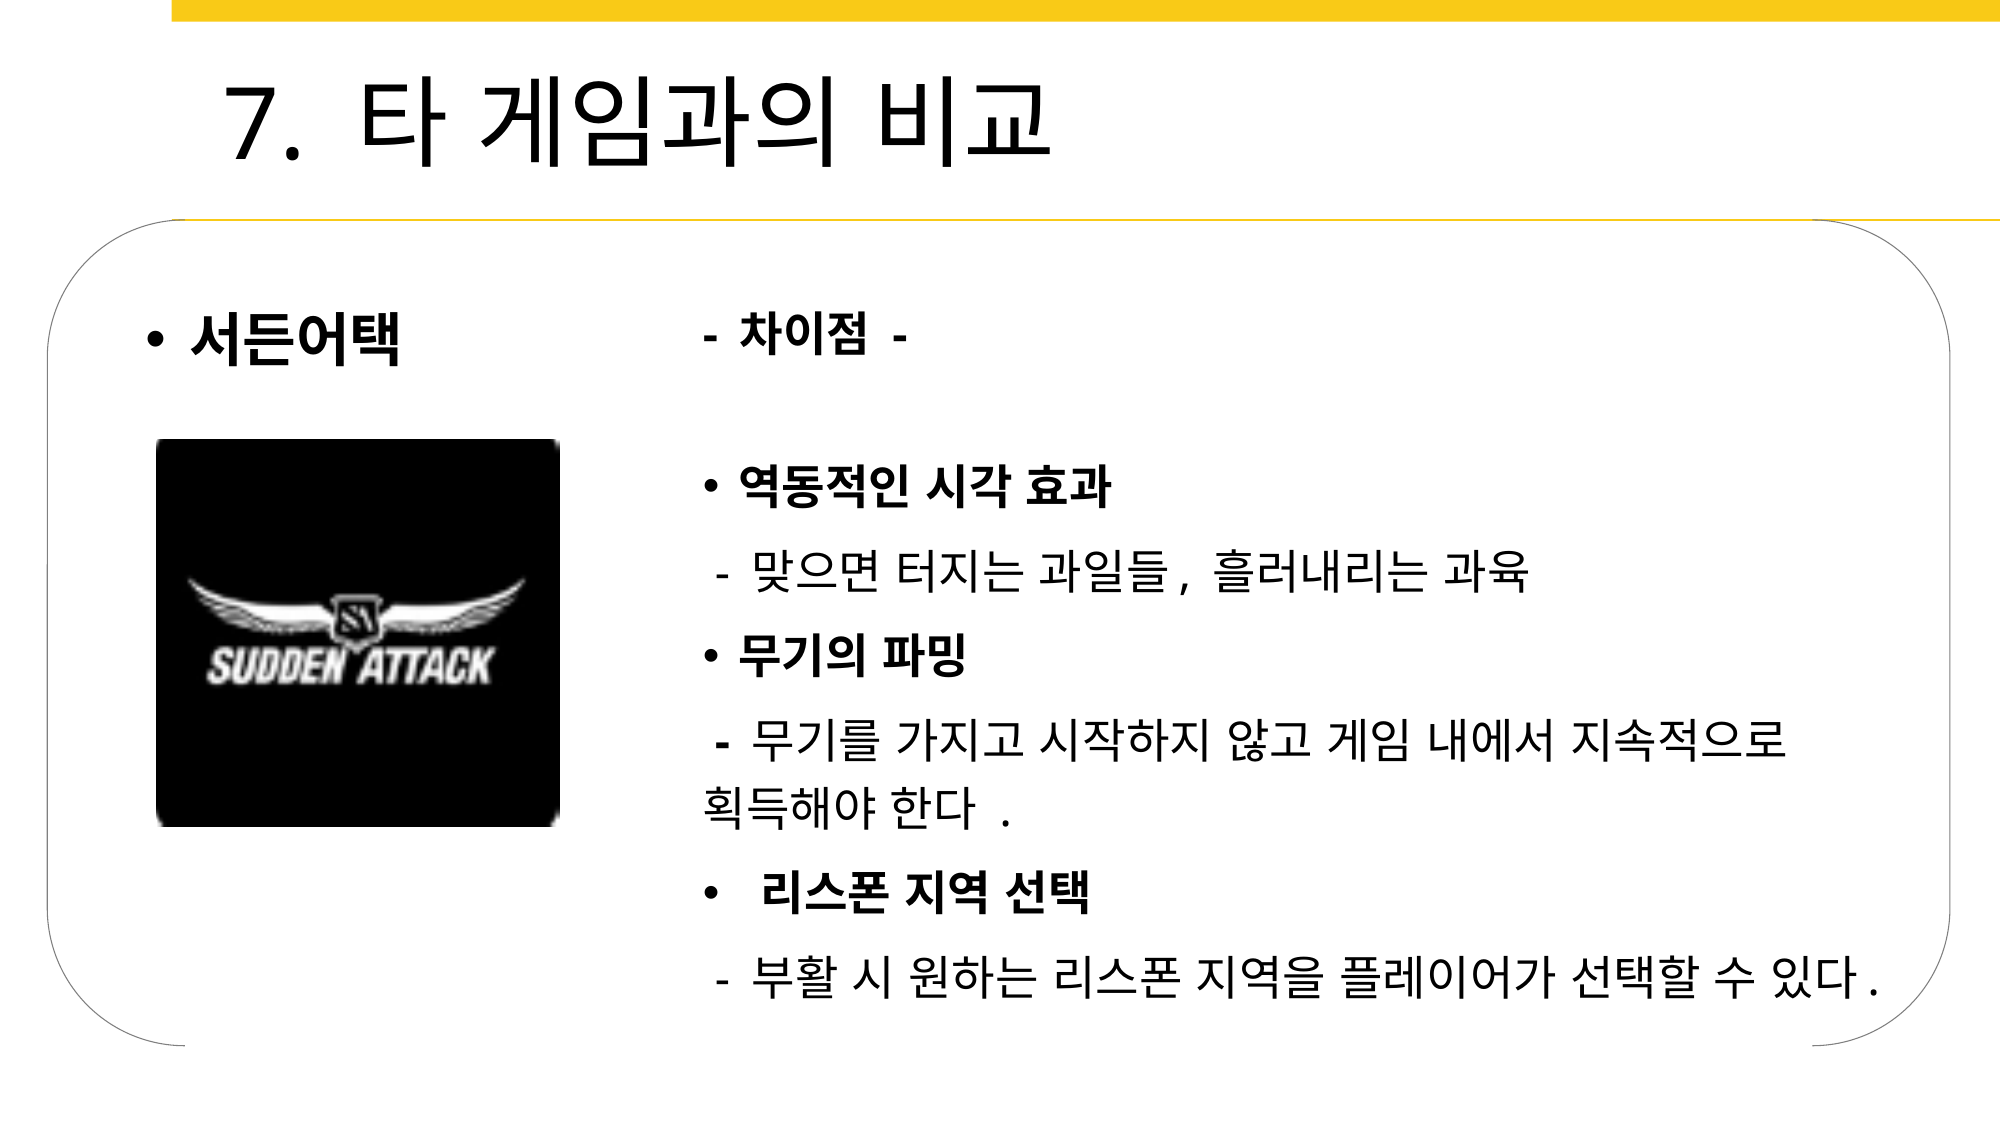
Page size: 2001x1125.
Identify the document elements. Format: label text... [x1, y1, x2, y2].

list 서든어택 [130, 303, 605, 1017]
text_box [171, 0, 2000, 23]
text_box [46, 220, 1951, 1047]
list - 차이점 - 역동적인 시각 효과 - 맞으면 터지는 과일들, 흘러내리는 과육 무기의 파밍 - 무기를 가지고 시작하지 않고 게임 내에서 지속적으로 획득해야 한다 . 리스폰 지역 선택 - 부활 시 원하는 리스폰 지역을 플레이어가 선택할 수 있다. [687, 303, 1882, 1077]
picture [156, 438, 560, 827]
text_box 7. 타 게임과의 비교 [207, 52, 1100, 188]
